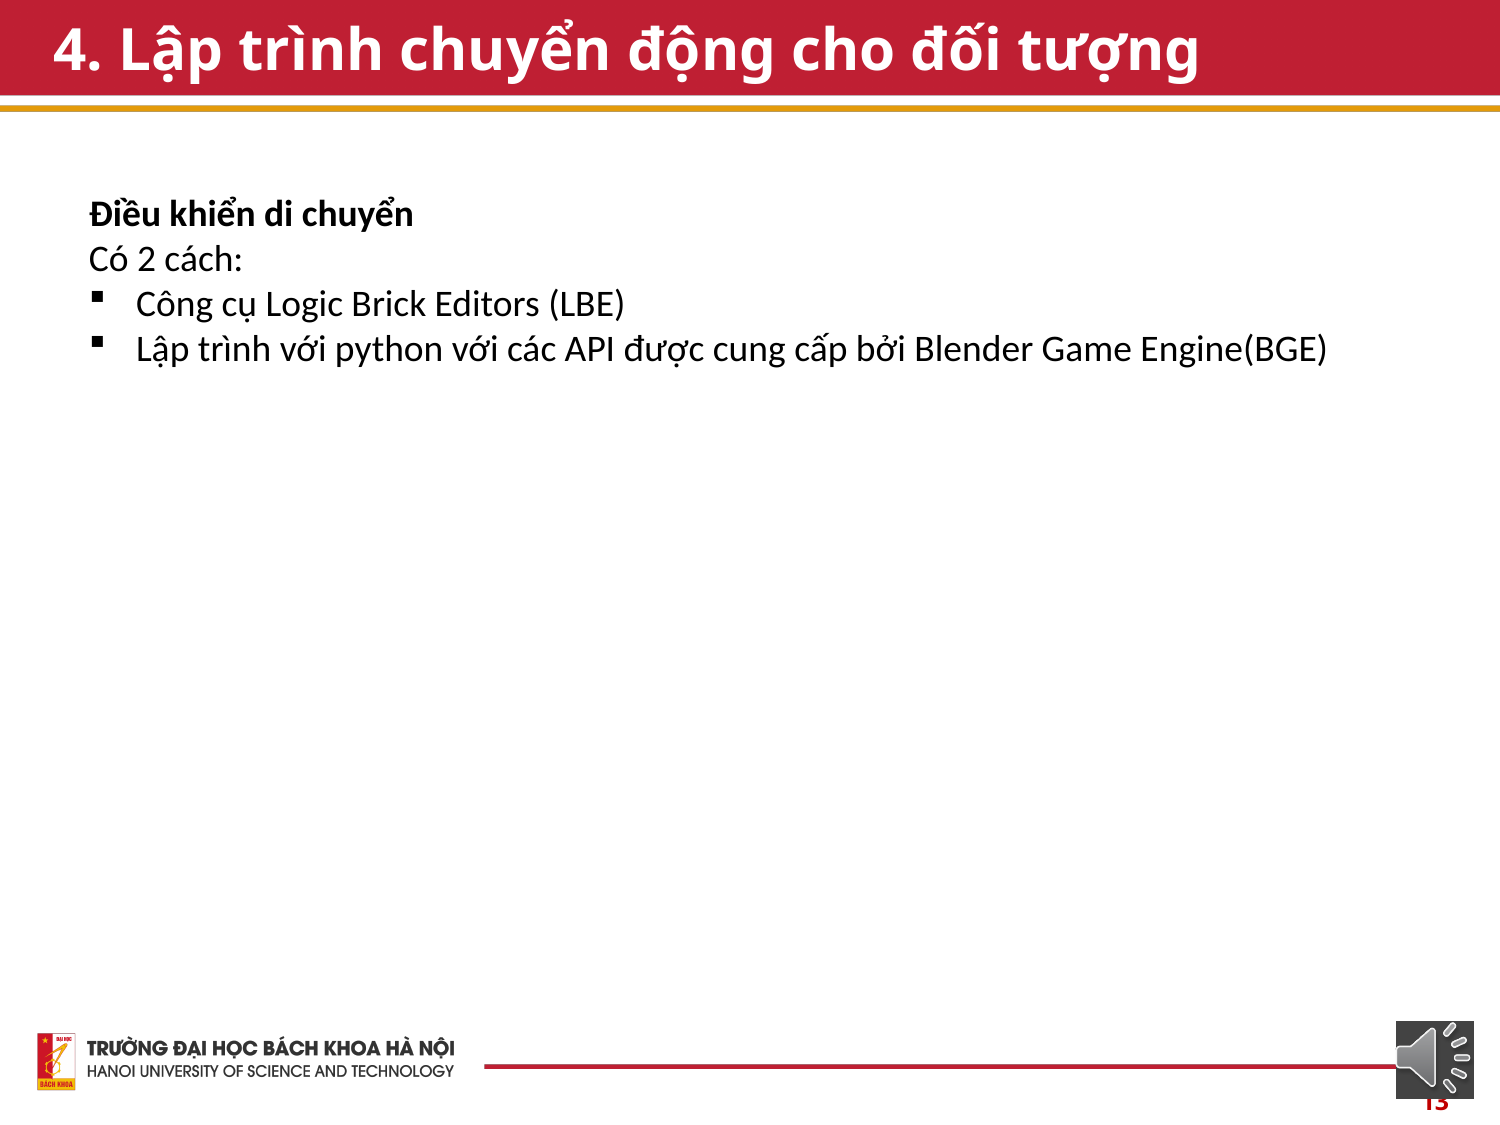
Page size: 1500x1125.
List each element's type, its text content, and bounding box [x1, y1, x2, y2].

text_box Điều khiển di chuyển Có 2 cách: Công cụ Logic Brick Editors (LBE) Lập trình với python với các API được cung cấp bởi Blender Game Engine(BGE) [74, 181, 1383, 377]
picture [0, 0, 1500, 1125]
slide_number 13 [1126, 1078, 1464, 1125]
title 4. Lập trình chuyển động cho đối tượng [38, 12, 1462, 87]
